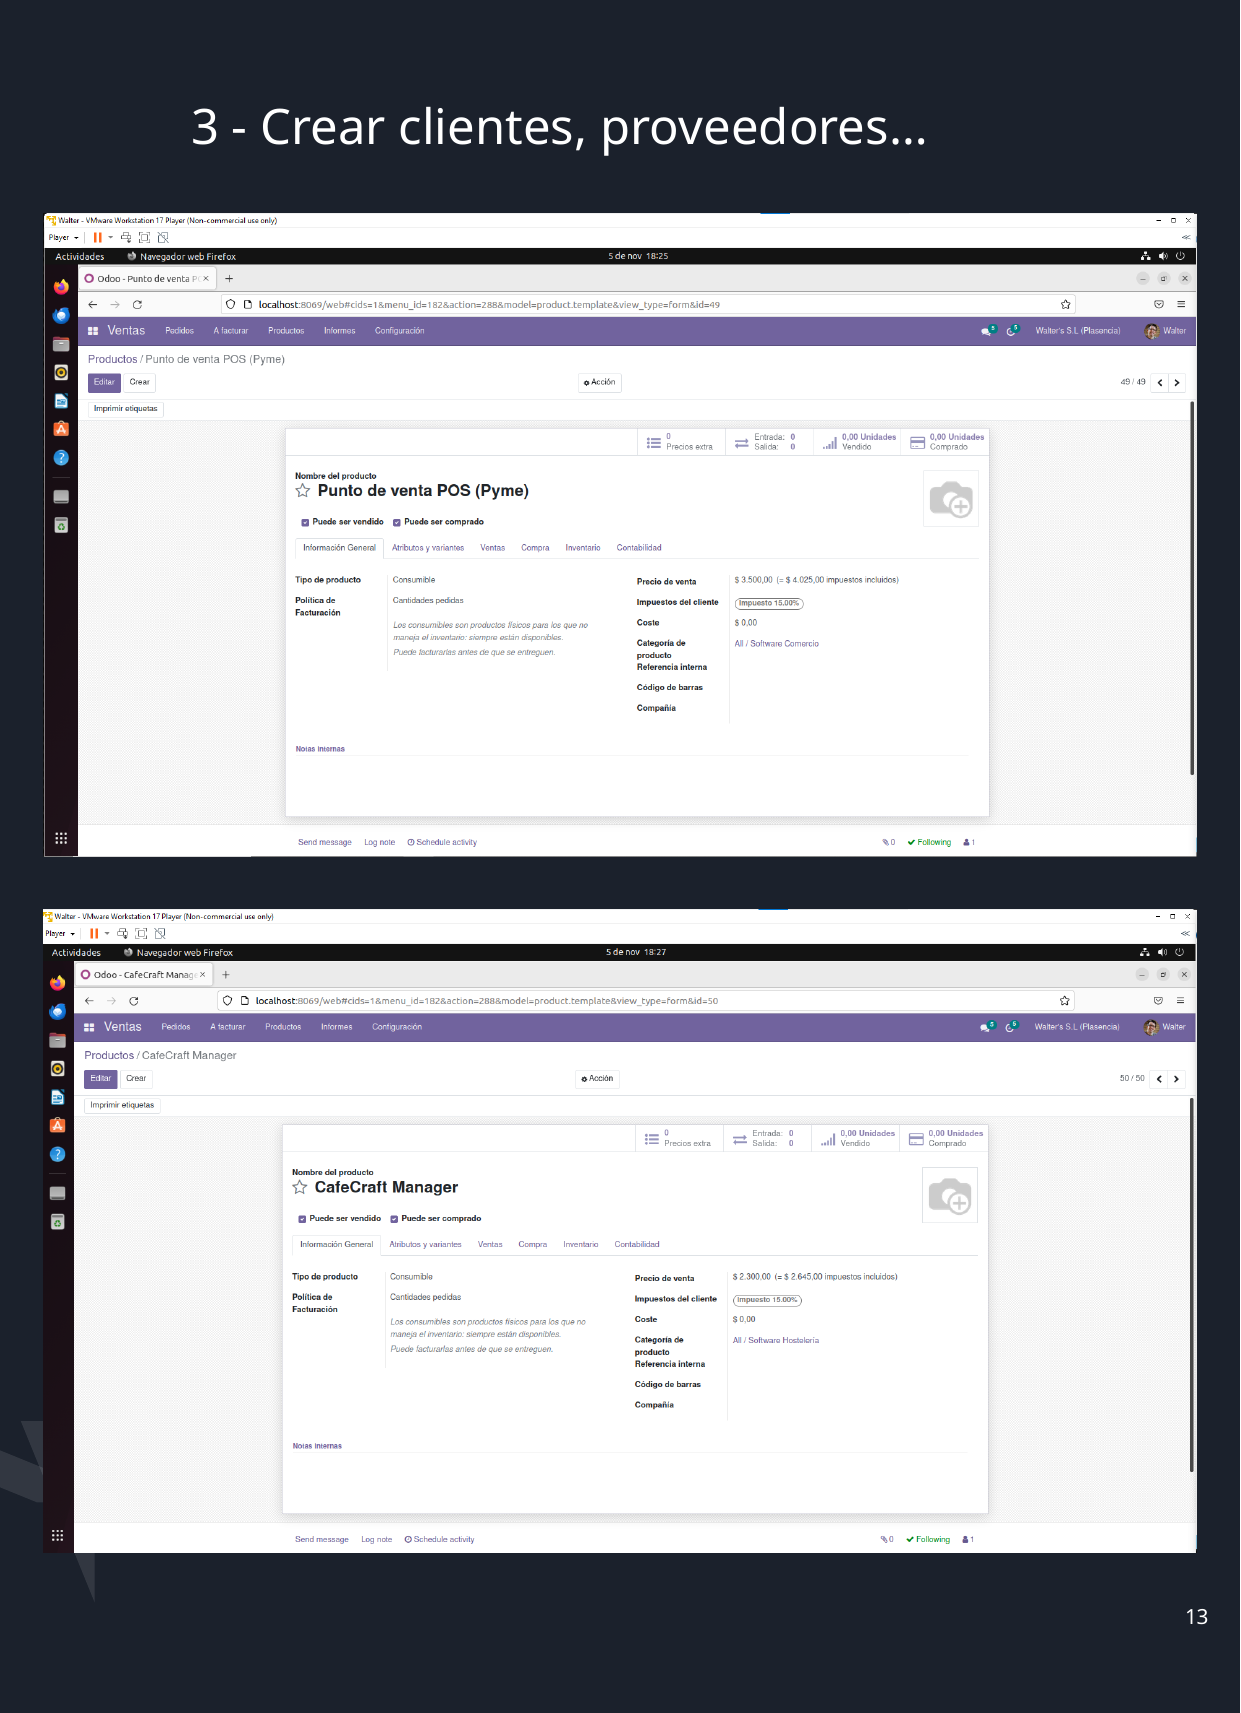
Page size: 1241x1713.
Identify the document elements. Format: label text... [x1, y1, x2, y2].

title 3 - Crear clientes, proveedores… [175, 81, 1212, 201]
picture [43, 213, 1197, 857]
slide_number ‹#› [1149, 1552, 1224, 1684]
picture [43, 909, 1197, 1553]
